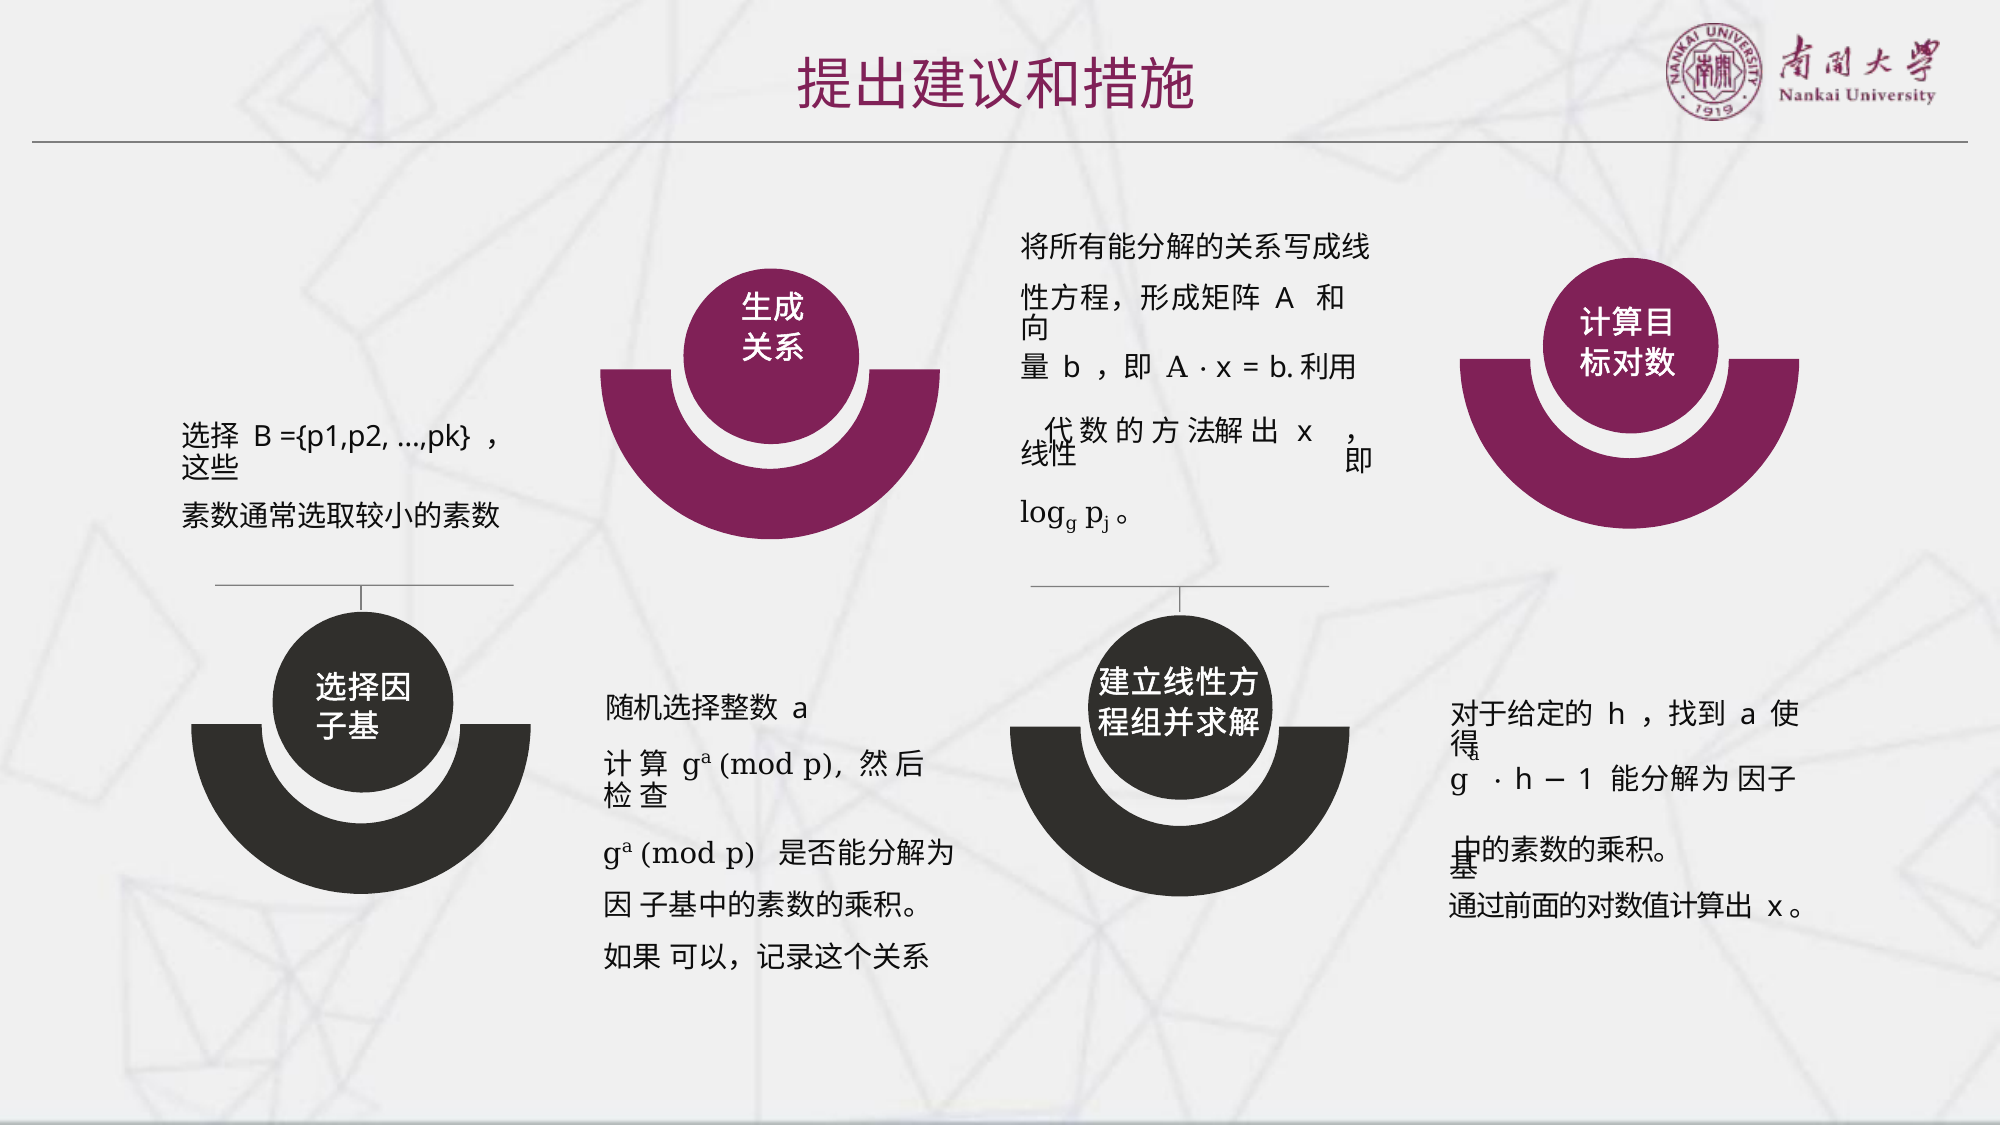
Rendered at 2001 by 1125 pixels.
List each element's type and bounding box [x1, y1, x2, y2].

text_box [1010, 615, 1350, 897]
text_box [1459, 257, 1800, 529]
text_box [600, 268, 940, 540]
picture [0, 0, 2000, 1125]
